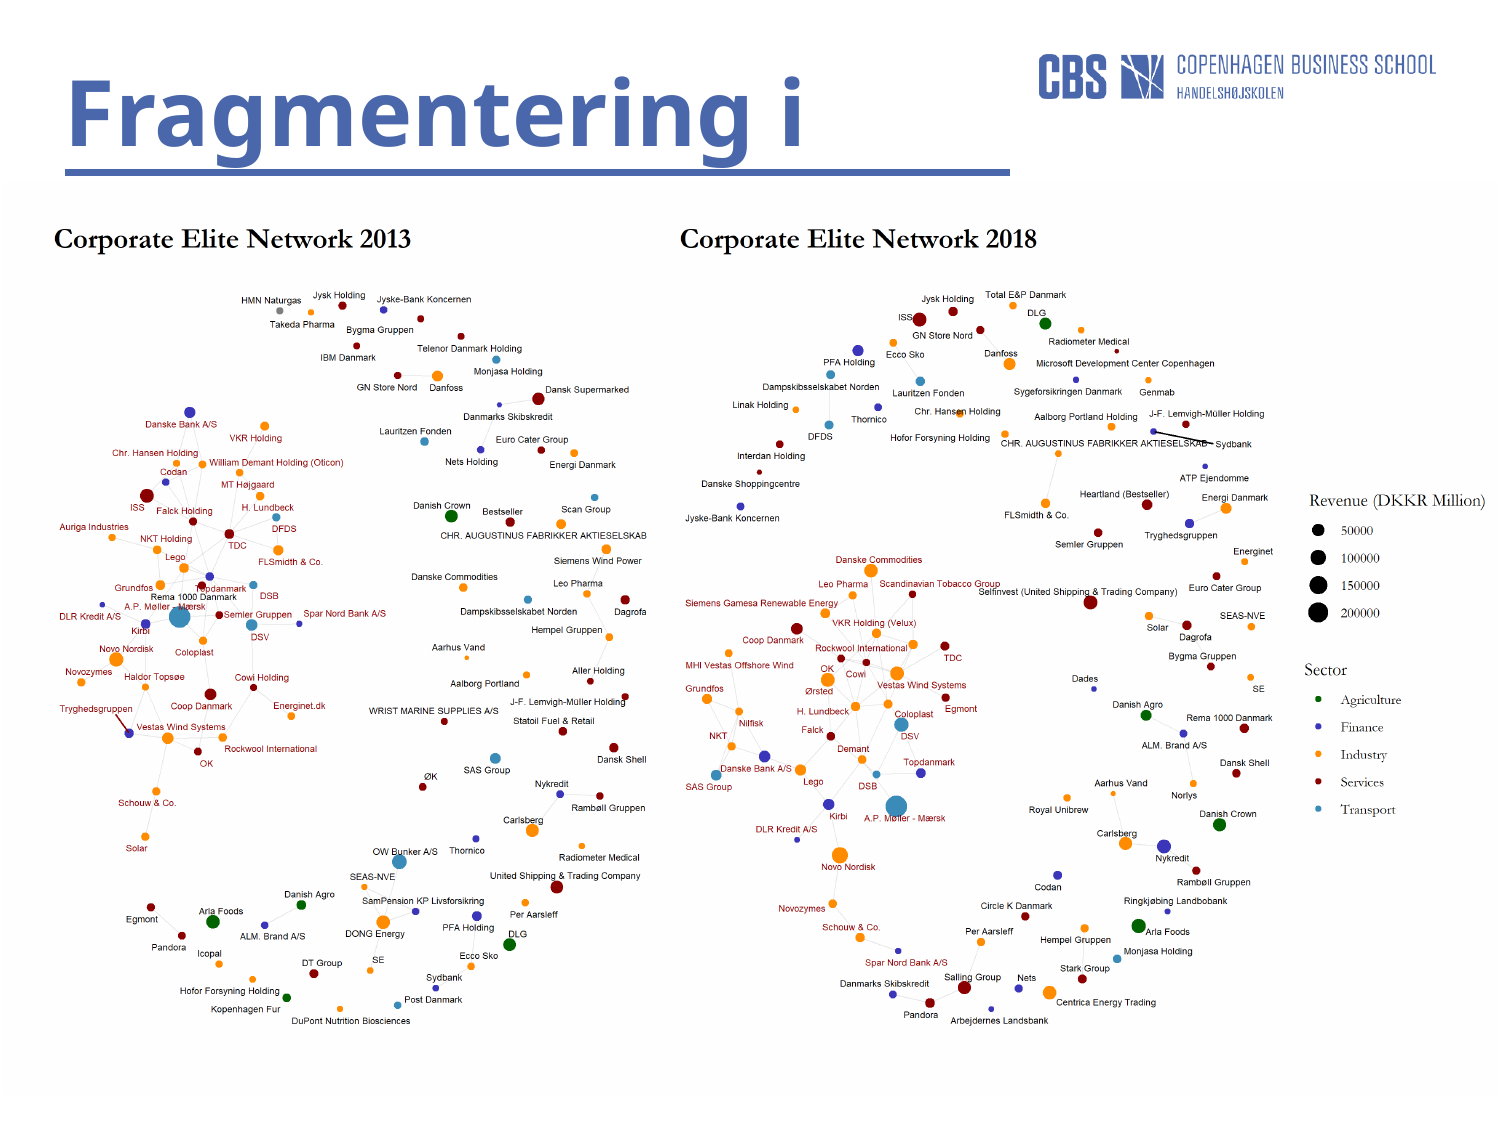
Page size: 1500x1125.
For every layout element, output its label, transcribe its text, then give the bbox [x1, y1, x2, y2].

list Fragmentering i Danmark? [64, 54, 1011, 172]
picture [2, 181, 1498, 1095]
picture [1039, 54, 1436, 99]
